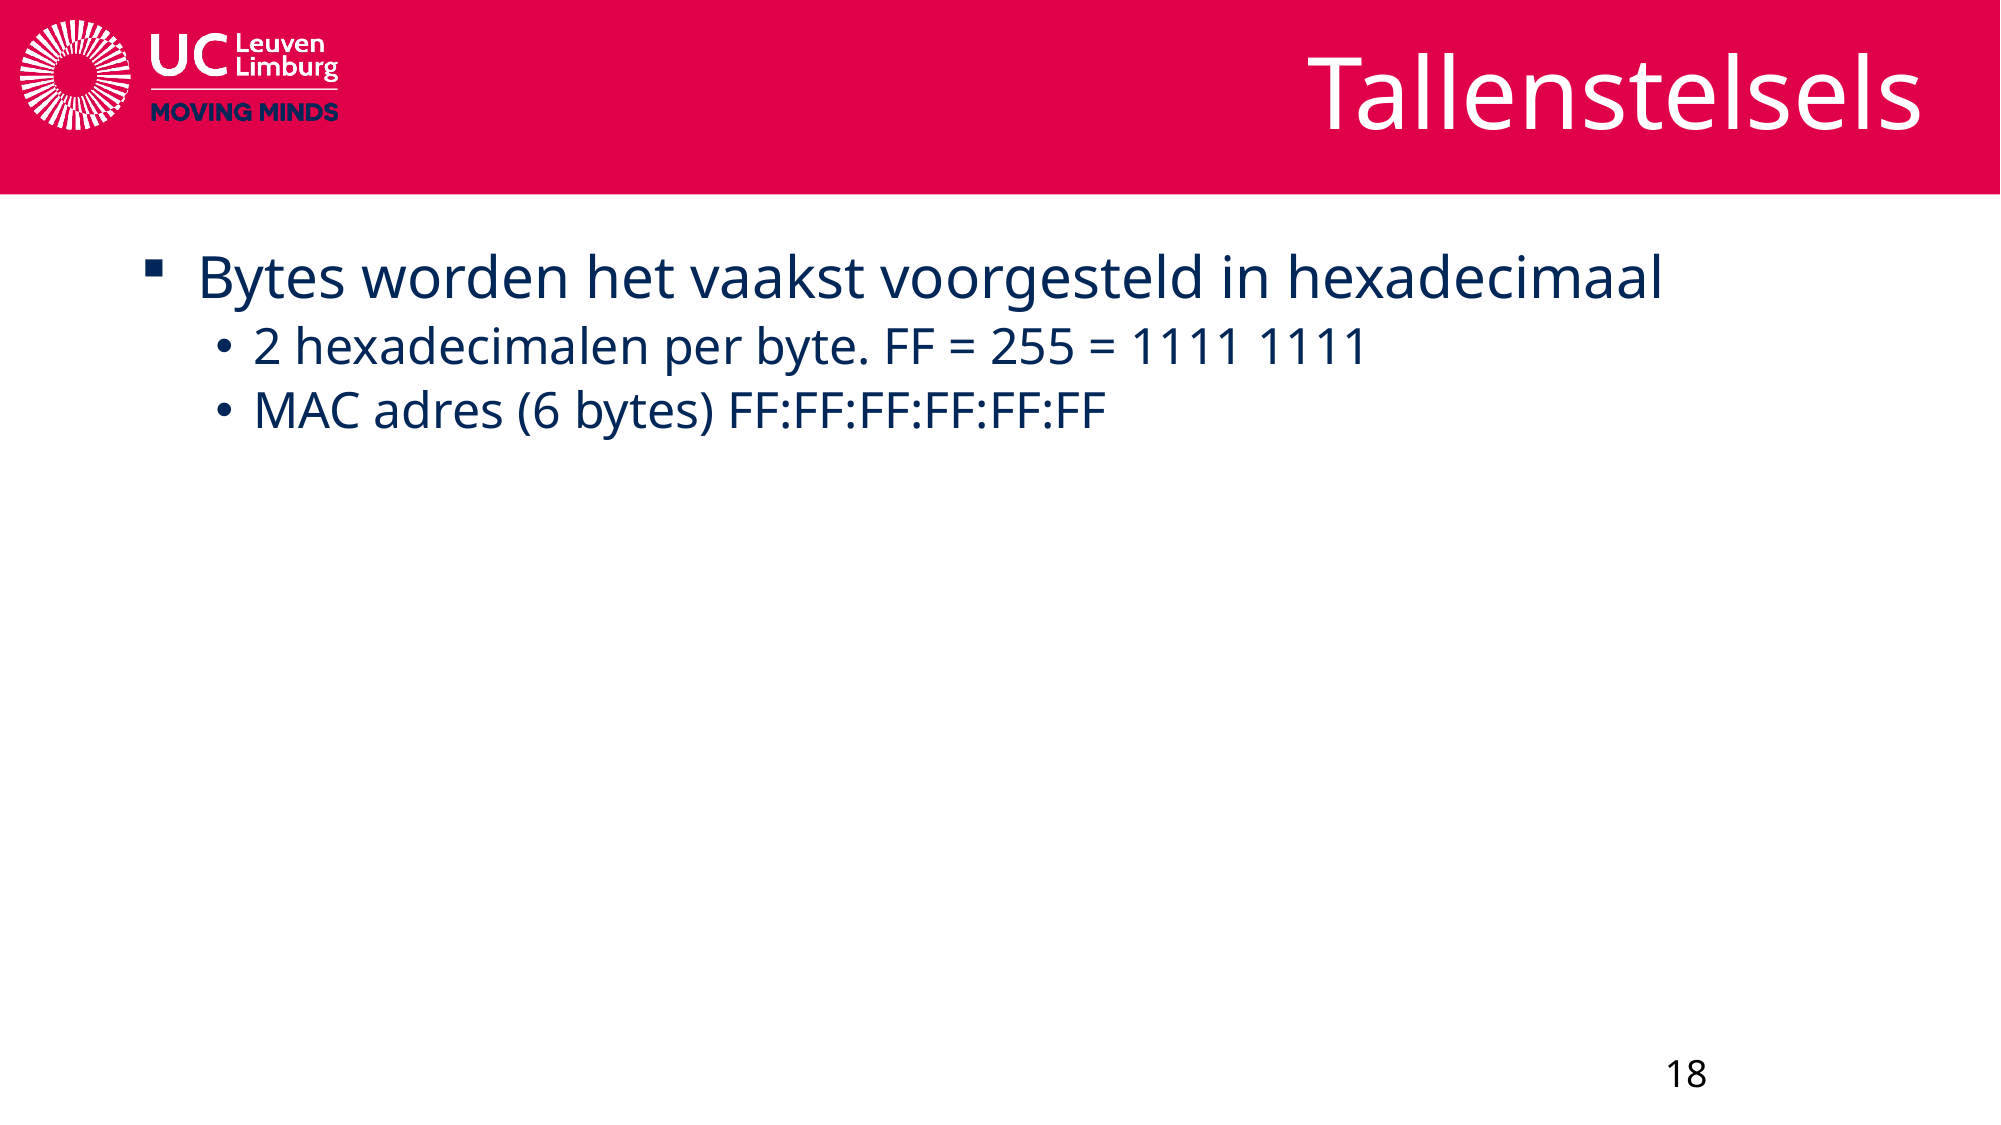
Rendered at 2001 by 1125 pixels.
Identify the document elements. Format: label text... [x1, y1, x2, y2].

list Bytes worden het vaakst voorgesteld in hexadecimaal 2 hexadecimalen per byte. FF = 255 = 1111 1111 MAC adres (6 bytes) FF:FF:FF:FF:FF:FF [50, 240, 1940, 1078]
title Tallenstelsels [358, 0, 1940, 195]
picture [20, 20, 338, 130]
slide_number 18 [1650, 1042, 2000, 1103]
